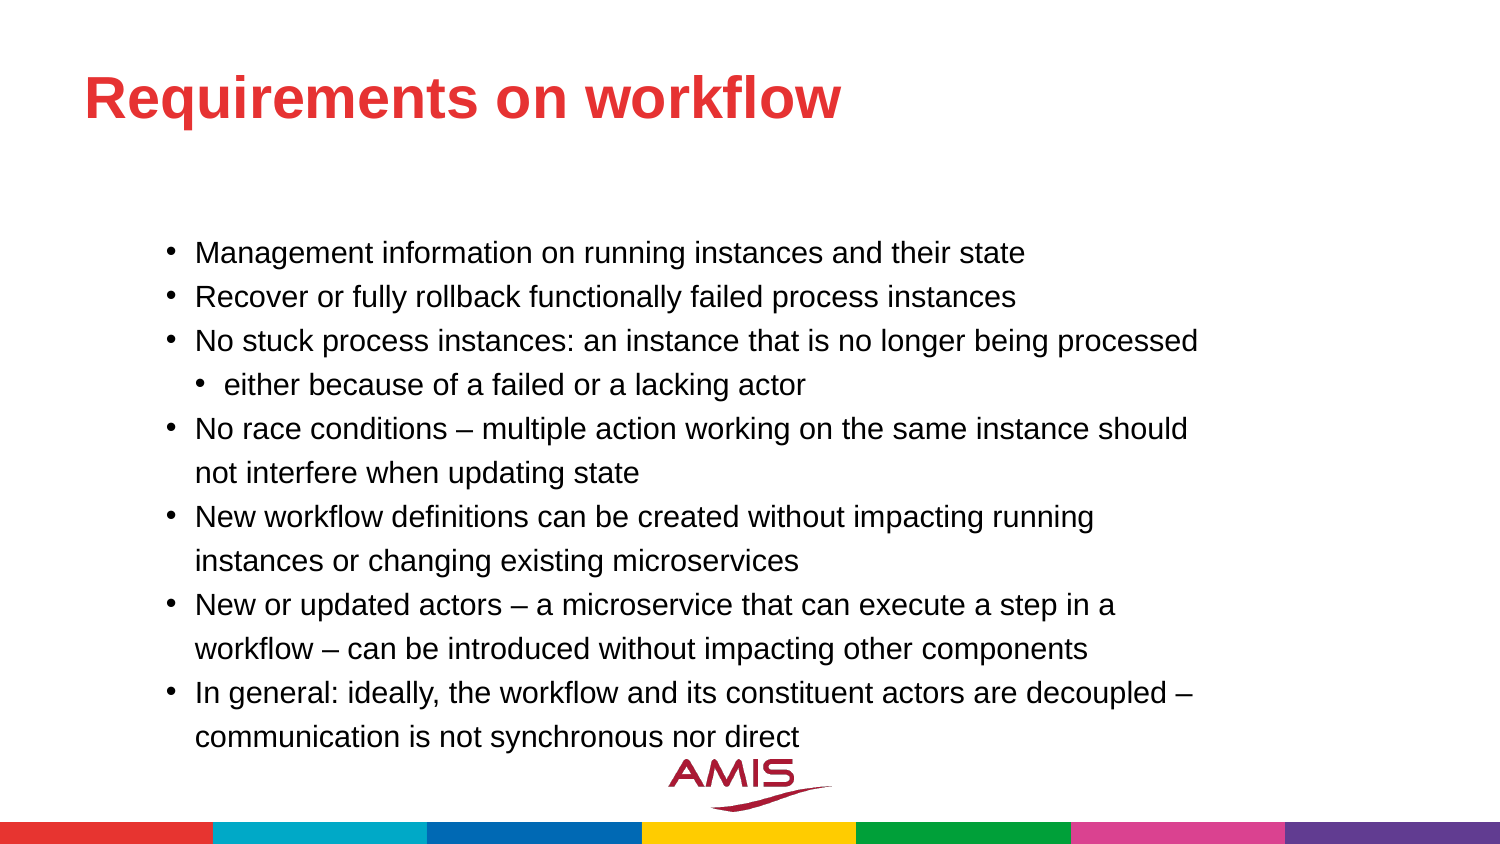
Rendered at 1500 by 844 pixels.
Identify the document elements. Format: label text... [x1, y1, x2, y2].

list Management information on running instances and their state Recover or fully rollback functionally failed process instances No stuck process instances: an instance that is no longer being processed either because of a failed or a lacking actor No race conditions – multiple action working on the same instance should not interfere when updating state New workflow definitions can be created without impacting running instances or changing existing microservices New or updated actors – a microservice that can execute a step in a workflow – can be introduced without impacting other components In general: ideally, the workflow and its constituent actors are decoupled – communication is not synchronous nor direct [165, 225, 1199, 764]
picture [0, 822, 1500, 844]
title Requirements on workflow [84, 72, 1199, 190]
picture [668, 764, 832, 812]
